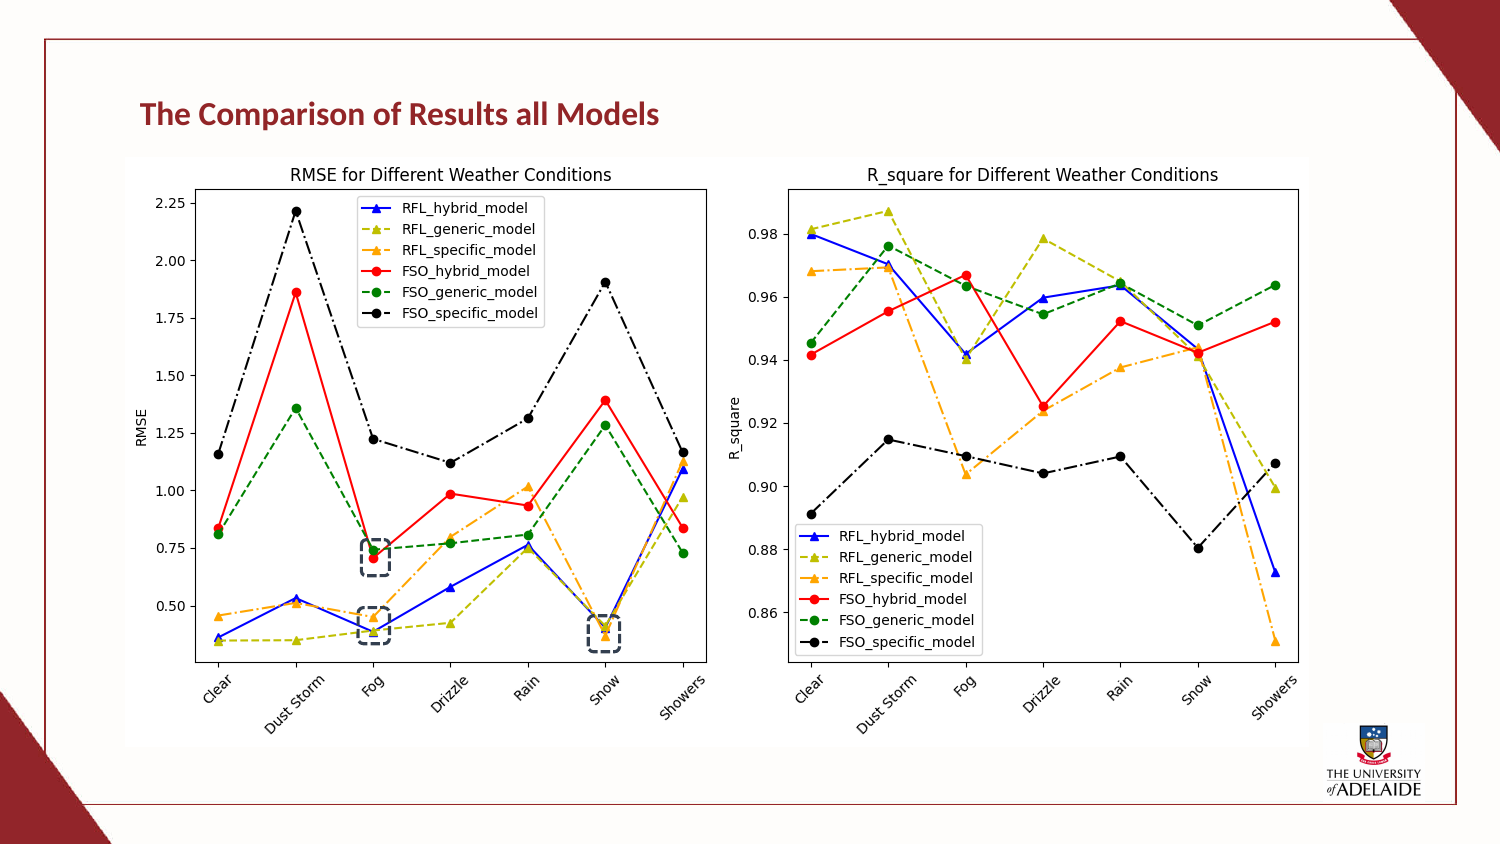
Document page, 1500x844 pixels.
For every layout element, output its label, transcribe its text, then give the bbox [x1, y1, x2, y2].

text_box The Comparison of Results all Models [125, 66, 1406, 157]
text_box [358, 539, 390, 644]
picture [0, 0, 1500, 844]
